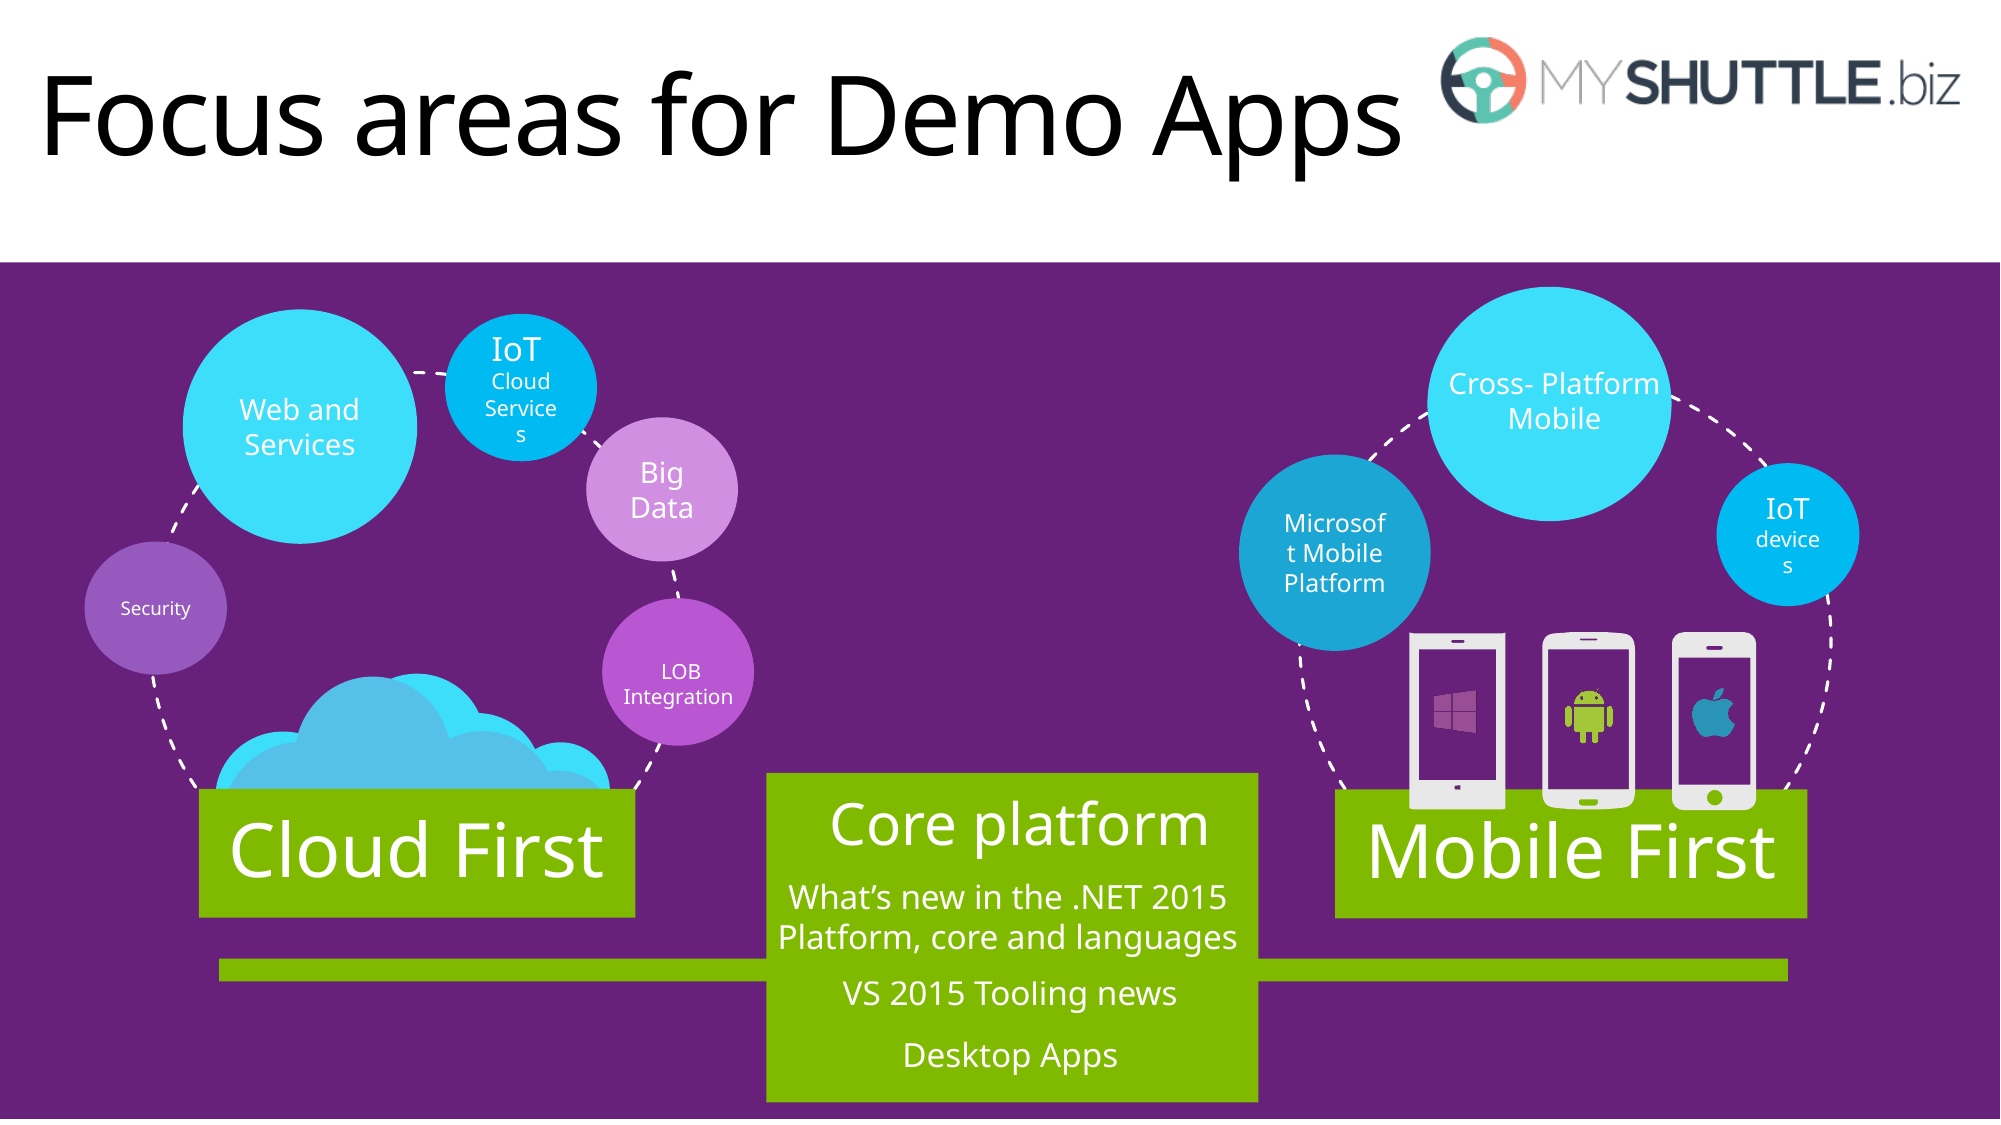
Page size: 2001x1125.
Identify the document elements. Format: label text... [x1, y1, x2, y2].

text_box LOB Integration [608, 651, 754, 716]
text_box [616, 716, 741, 747]
text_box [766, 1033, 1259, 1103]
text_box IoT Cloud Services [444, 312, 598, 463]
text_box [152, 371, 679, 791]
text_box Microsoft Mobile Platform [1238, 453, 1432, 652]
text_box Big Data [585, 416, 739, 563]
text_box IoT devices [1715, 462, 1861, 608]
text_box [218, 958, 1789, 982]
text_box What’s new in the .NET 2015 Platform, core and languages [633, 851, 1384, 958]
text_box VS 2015 Tooling news [737, 982, 1284, 1033]
text_box [766, 772, 1259, 851]
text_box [1408, 631, 1757, 811]
text_box Desktop Apps [823, 1014, 1198, 1095]
picture [1437, 33, 1963, 126]
text_box Cloud First [198, 788, 636, 918]
text_box Security [83, 540, 228, 676]
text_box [221, 676, 616, 904]
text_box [1427, 286, 1680, 522]
title Focus areas for Demo Apps [13, 45, 1926, 193]
text_box Mobile First [1335, 789, 1808, 919]
text_box Web and Services [181, 308, 419, 545]
text_box [0, 262, 2000, 1120]
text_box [214, 673, 611, 865]
text_box [1298, 399, 1832, 789]
text_box Core platform [814, 779, 1226, 865]
text_box [601, 597, 752, 673]
